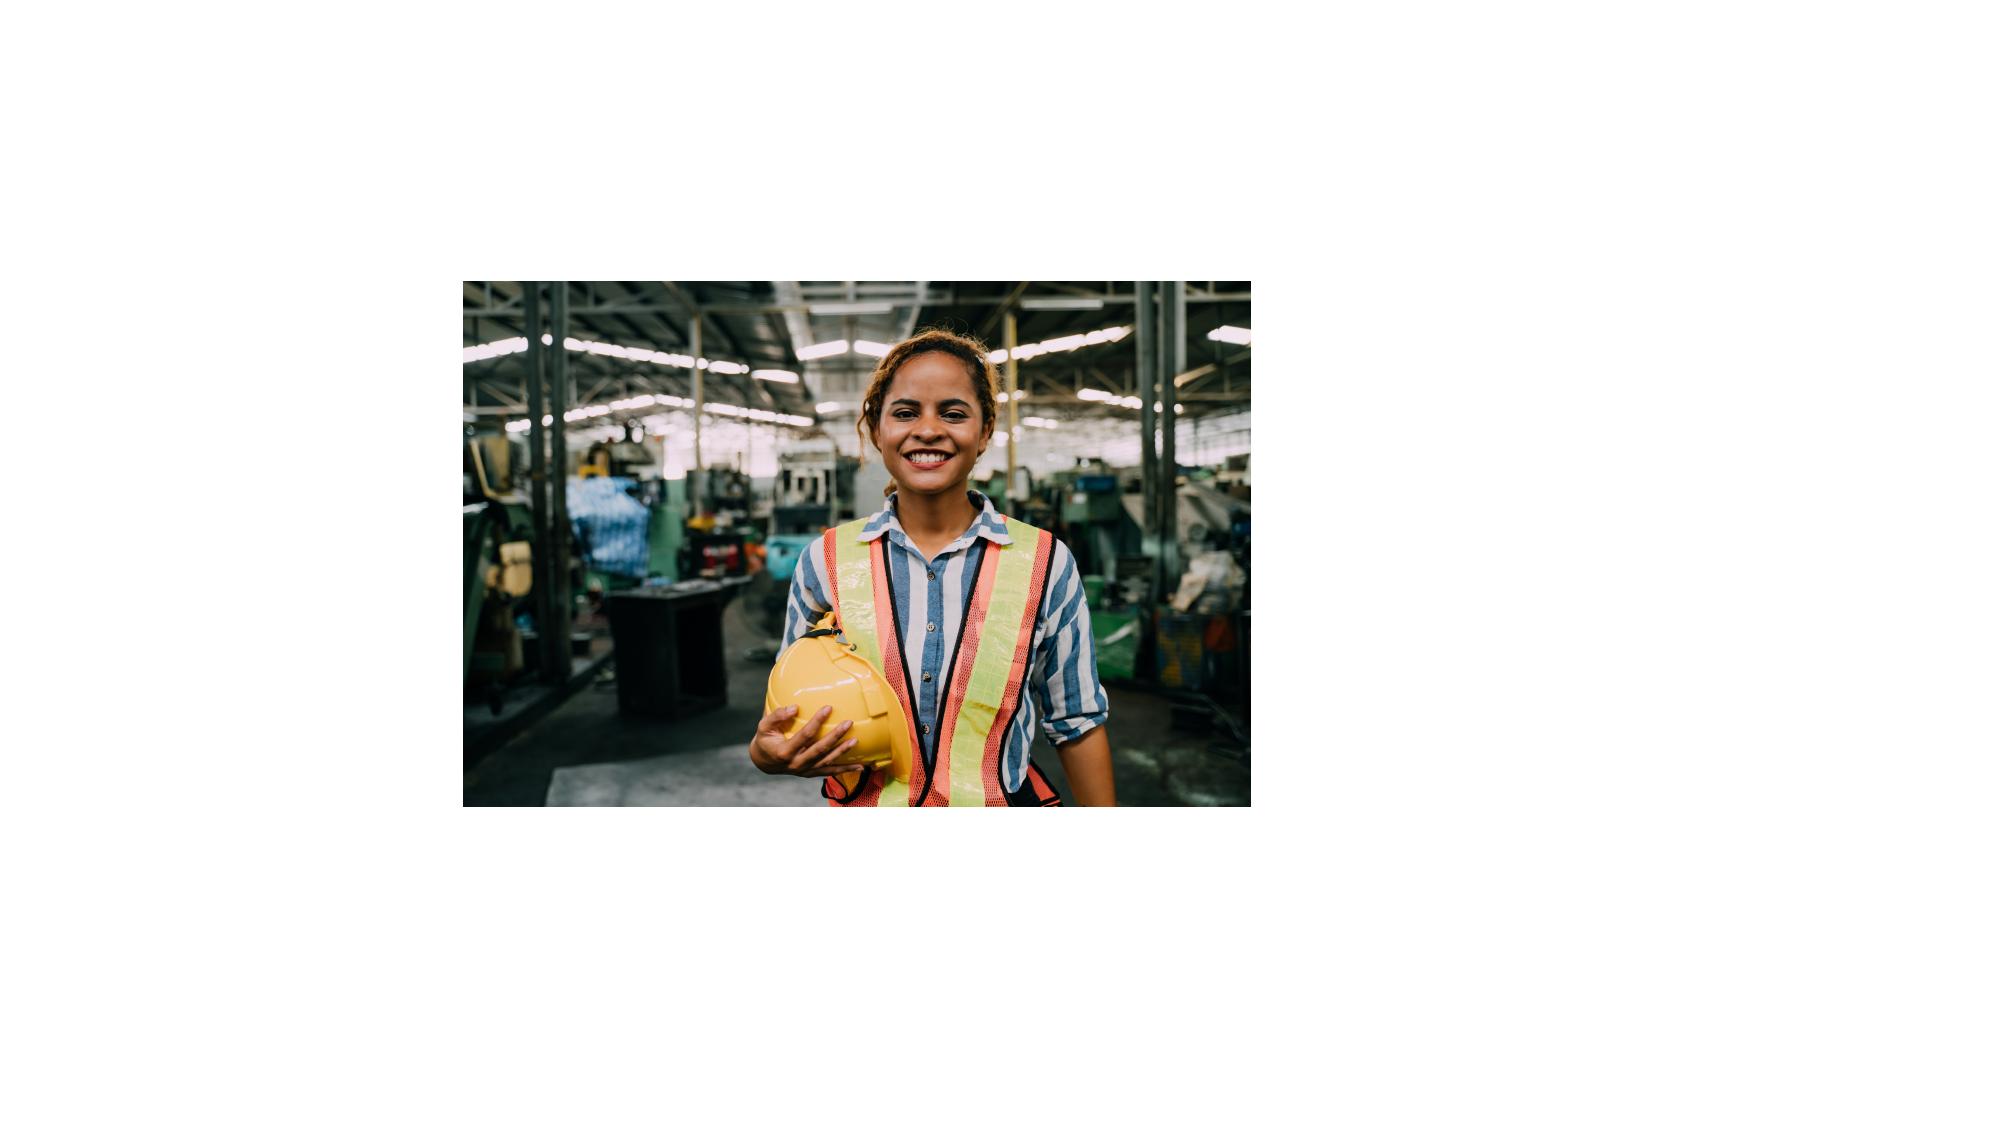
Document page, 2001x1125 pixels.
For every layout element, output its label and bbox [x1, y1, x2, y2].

picture [463, 280, 1252, 807]
